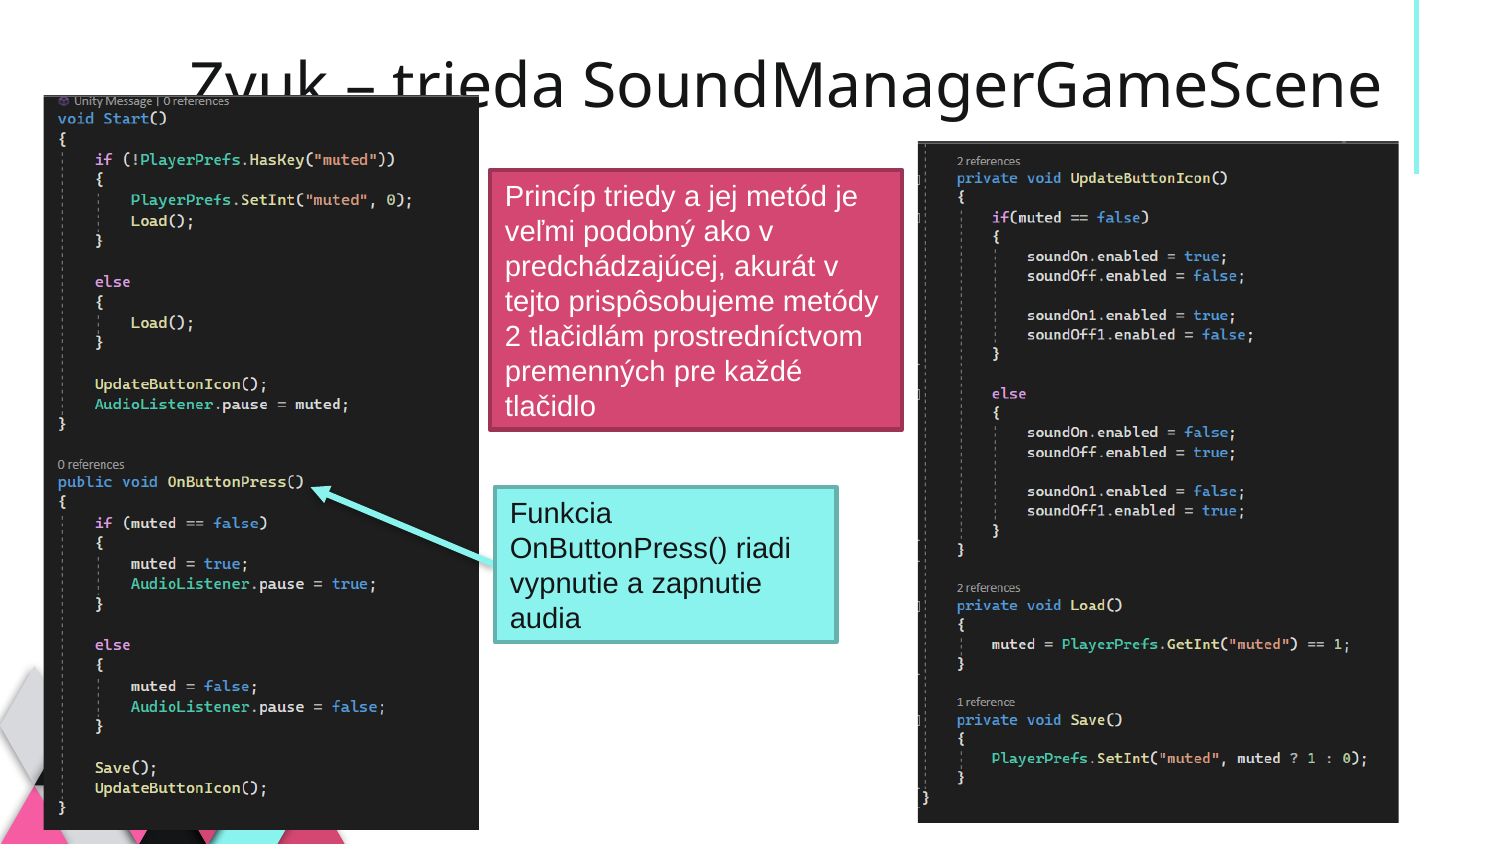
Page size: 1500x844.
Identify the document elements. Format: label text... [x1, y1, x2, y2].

text_box Funkcia OnButtonPress() riadi vypnutie a zapnutie audia [494, 487, 837, 642]
text_box Princíp triedy a jej metód je veľmi podobný ako v predchádzajúcej, akurát v tejto prispôsobujeme metódy 2 tlačidlám prostredníctvom premenných pre každé tlačidlo [488, 168, 904, 432]
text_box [310, 486, 496, 566]
picture [43, 95, 480, 830]
title Zvuk – trieda SoundManagerGameScene [70, 40, 1399, 135]
picture [917, 141, 1399, 824]
